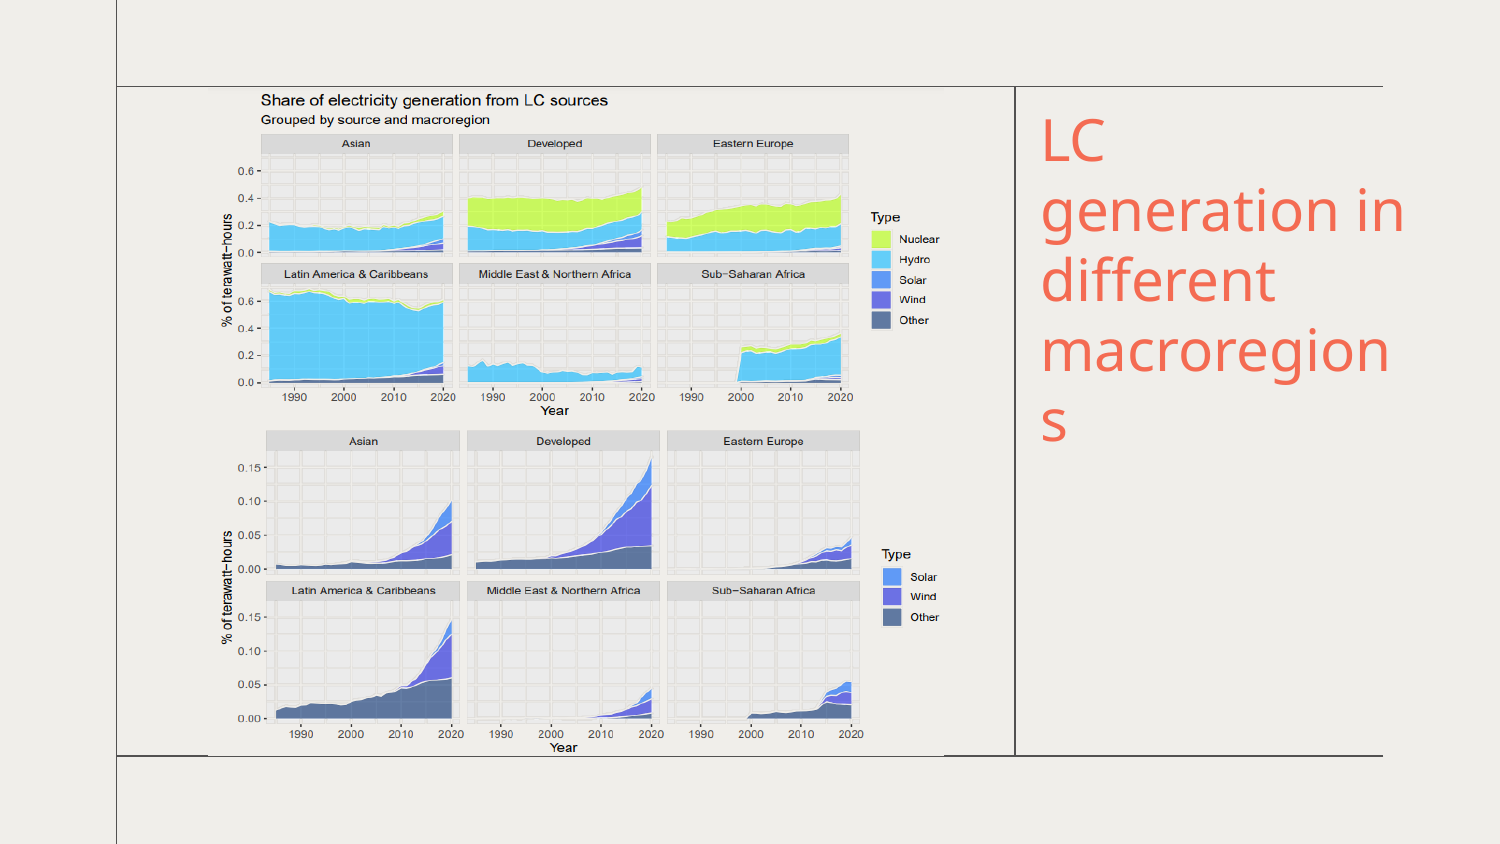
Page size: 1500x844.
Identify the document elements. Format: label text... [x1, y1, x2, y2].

title LC generation in different macroregions [1025, 88, 1429, 439]
picture [207, 88, 945, 756]
